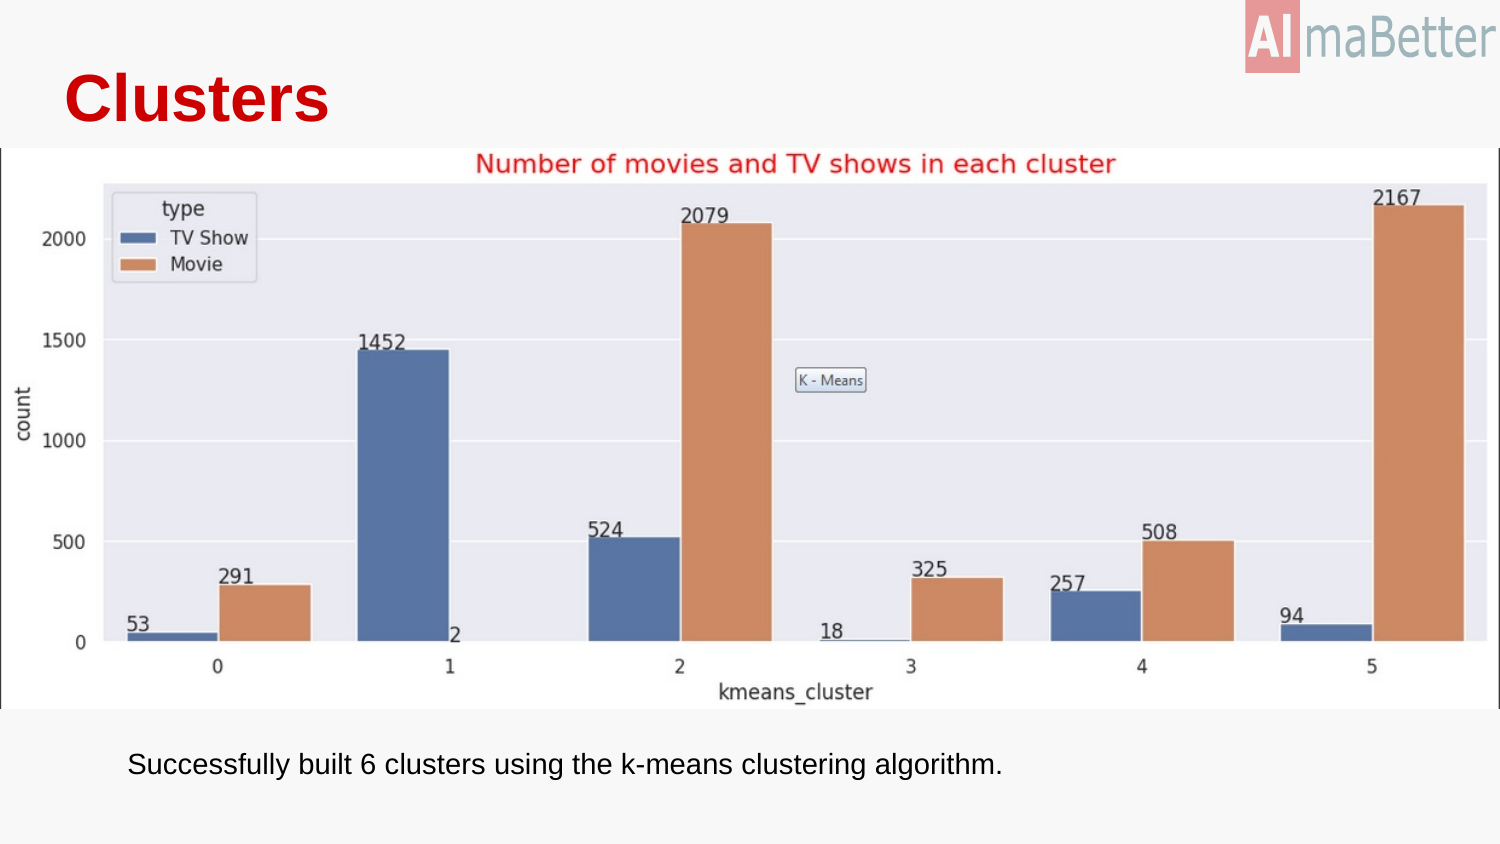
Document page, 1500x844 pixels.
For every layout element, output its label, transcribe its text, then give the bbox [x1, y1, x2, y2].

picture [0, 148, 1500, 709]
title Clusters [62, 52, 461, 147]
text_box Successfully built 6 clusters using the k-means clustering algorithm. [112, 737, 1425, 788]
